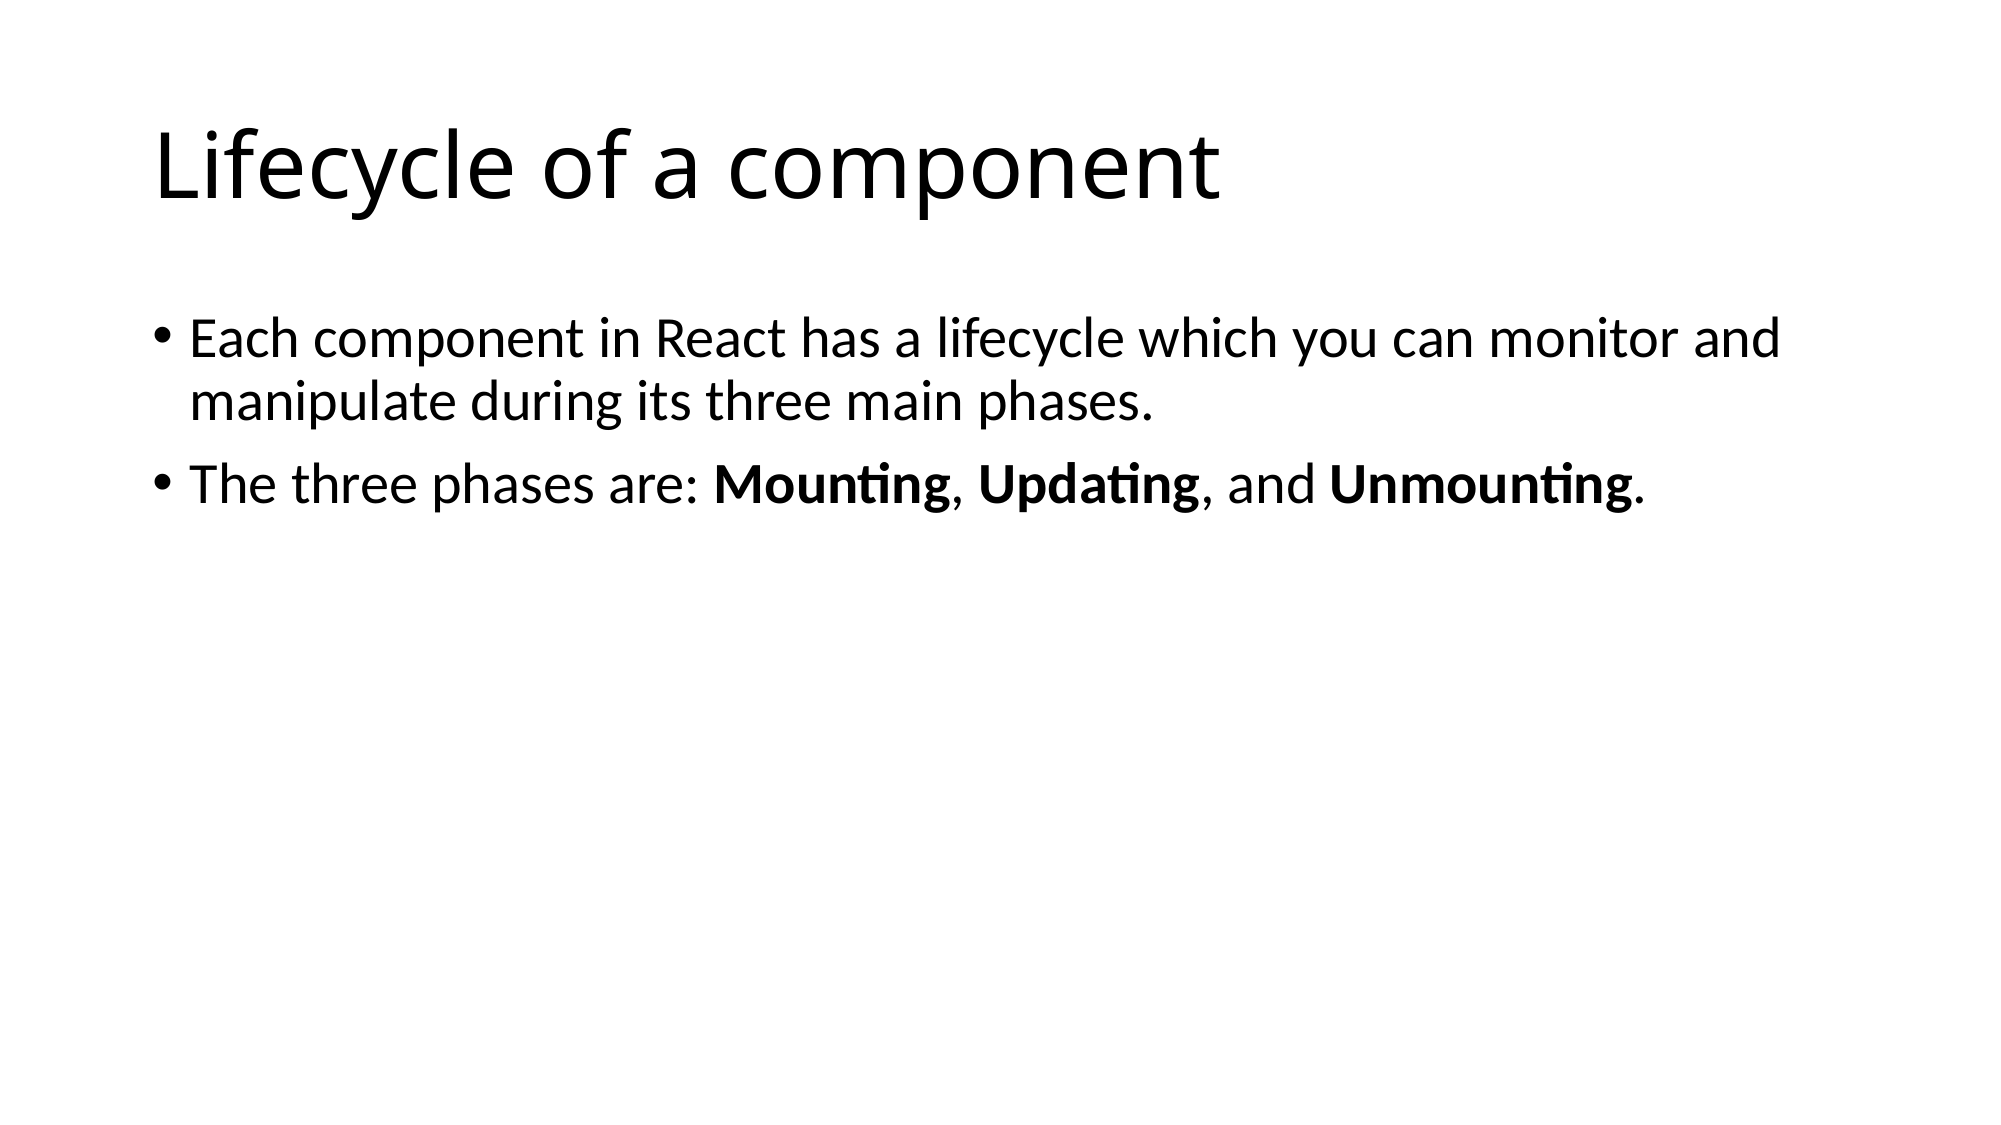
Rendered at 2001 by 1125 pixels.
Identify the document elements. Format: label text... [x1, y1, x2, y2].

title Lifecycle of a component [137, 59, 1863, 278]
list Each component in React has a lifecycle which you can monitor and manipulate during its three main phases. The three phases are: Mounting, Updating, and Unmounting. [137, 299, 1863, 1014]
